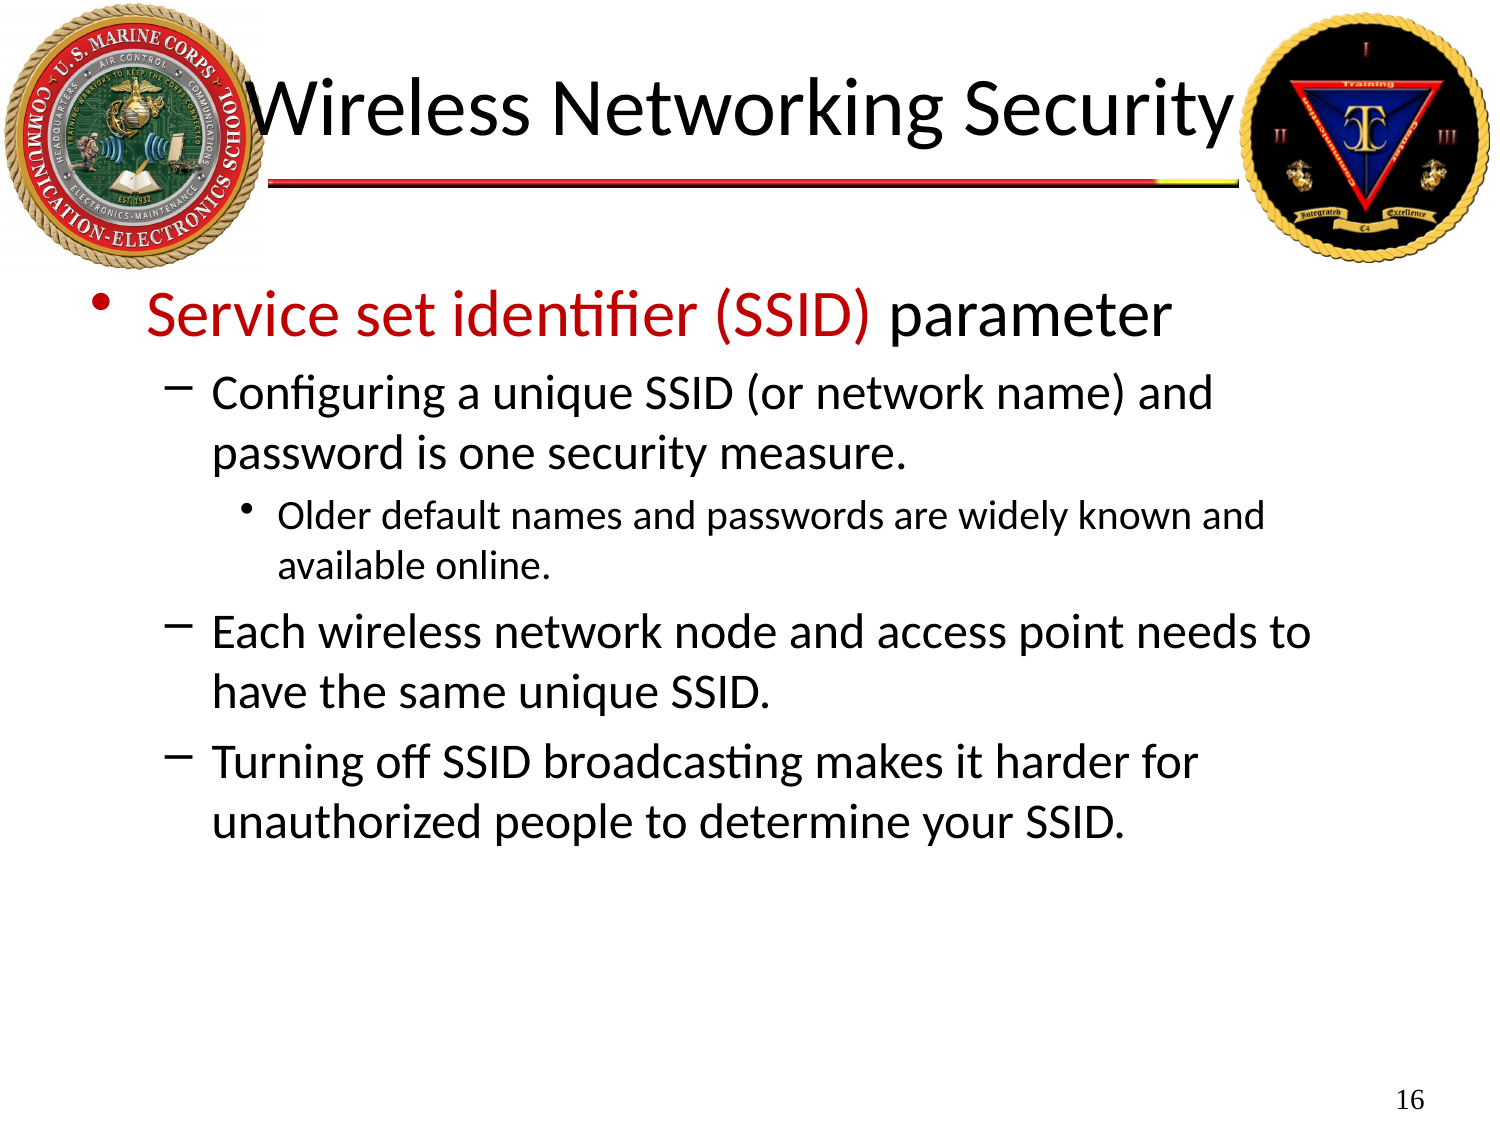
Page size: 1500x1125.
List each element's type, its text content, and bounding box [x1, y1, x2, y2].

picture [0, 0, 268, 274]
list Service set identifier (SSID) parameter Configuring a unique SSID (or network name) and password is one security measure. Older default names and passwords are widely known and available online. Each wireless network node and access point needs to have the same unique SSID. Turning off SSID broadcasting makes it harder for unauthorized people to determine your SSID. [75, 262, 1425, 1005]
picture [1239, 12, 1490, 263]
title Wireless Networking Security [75, 45, 1425, 233]
